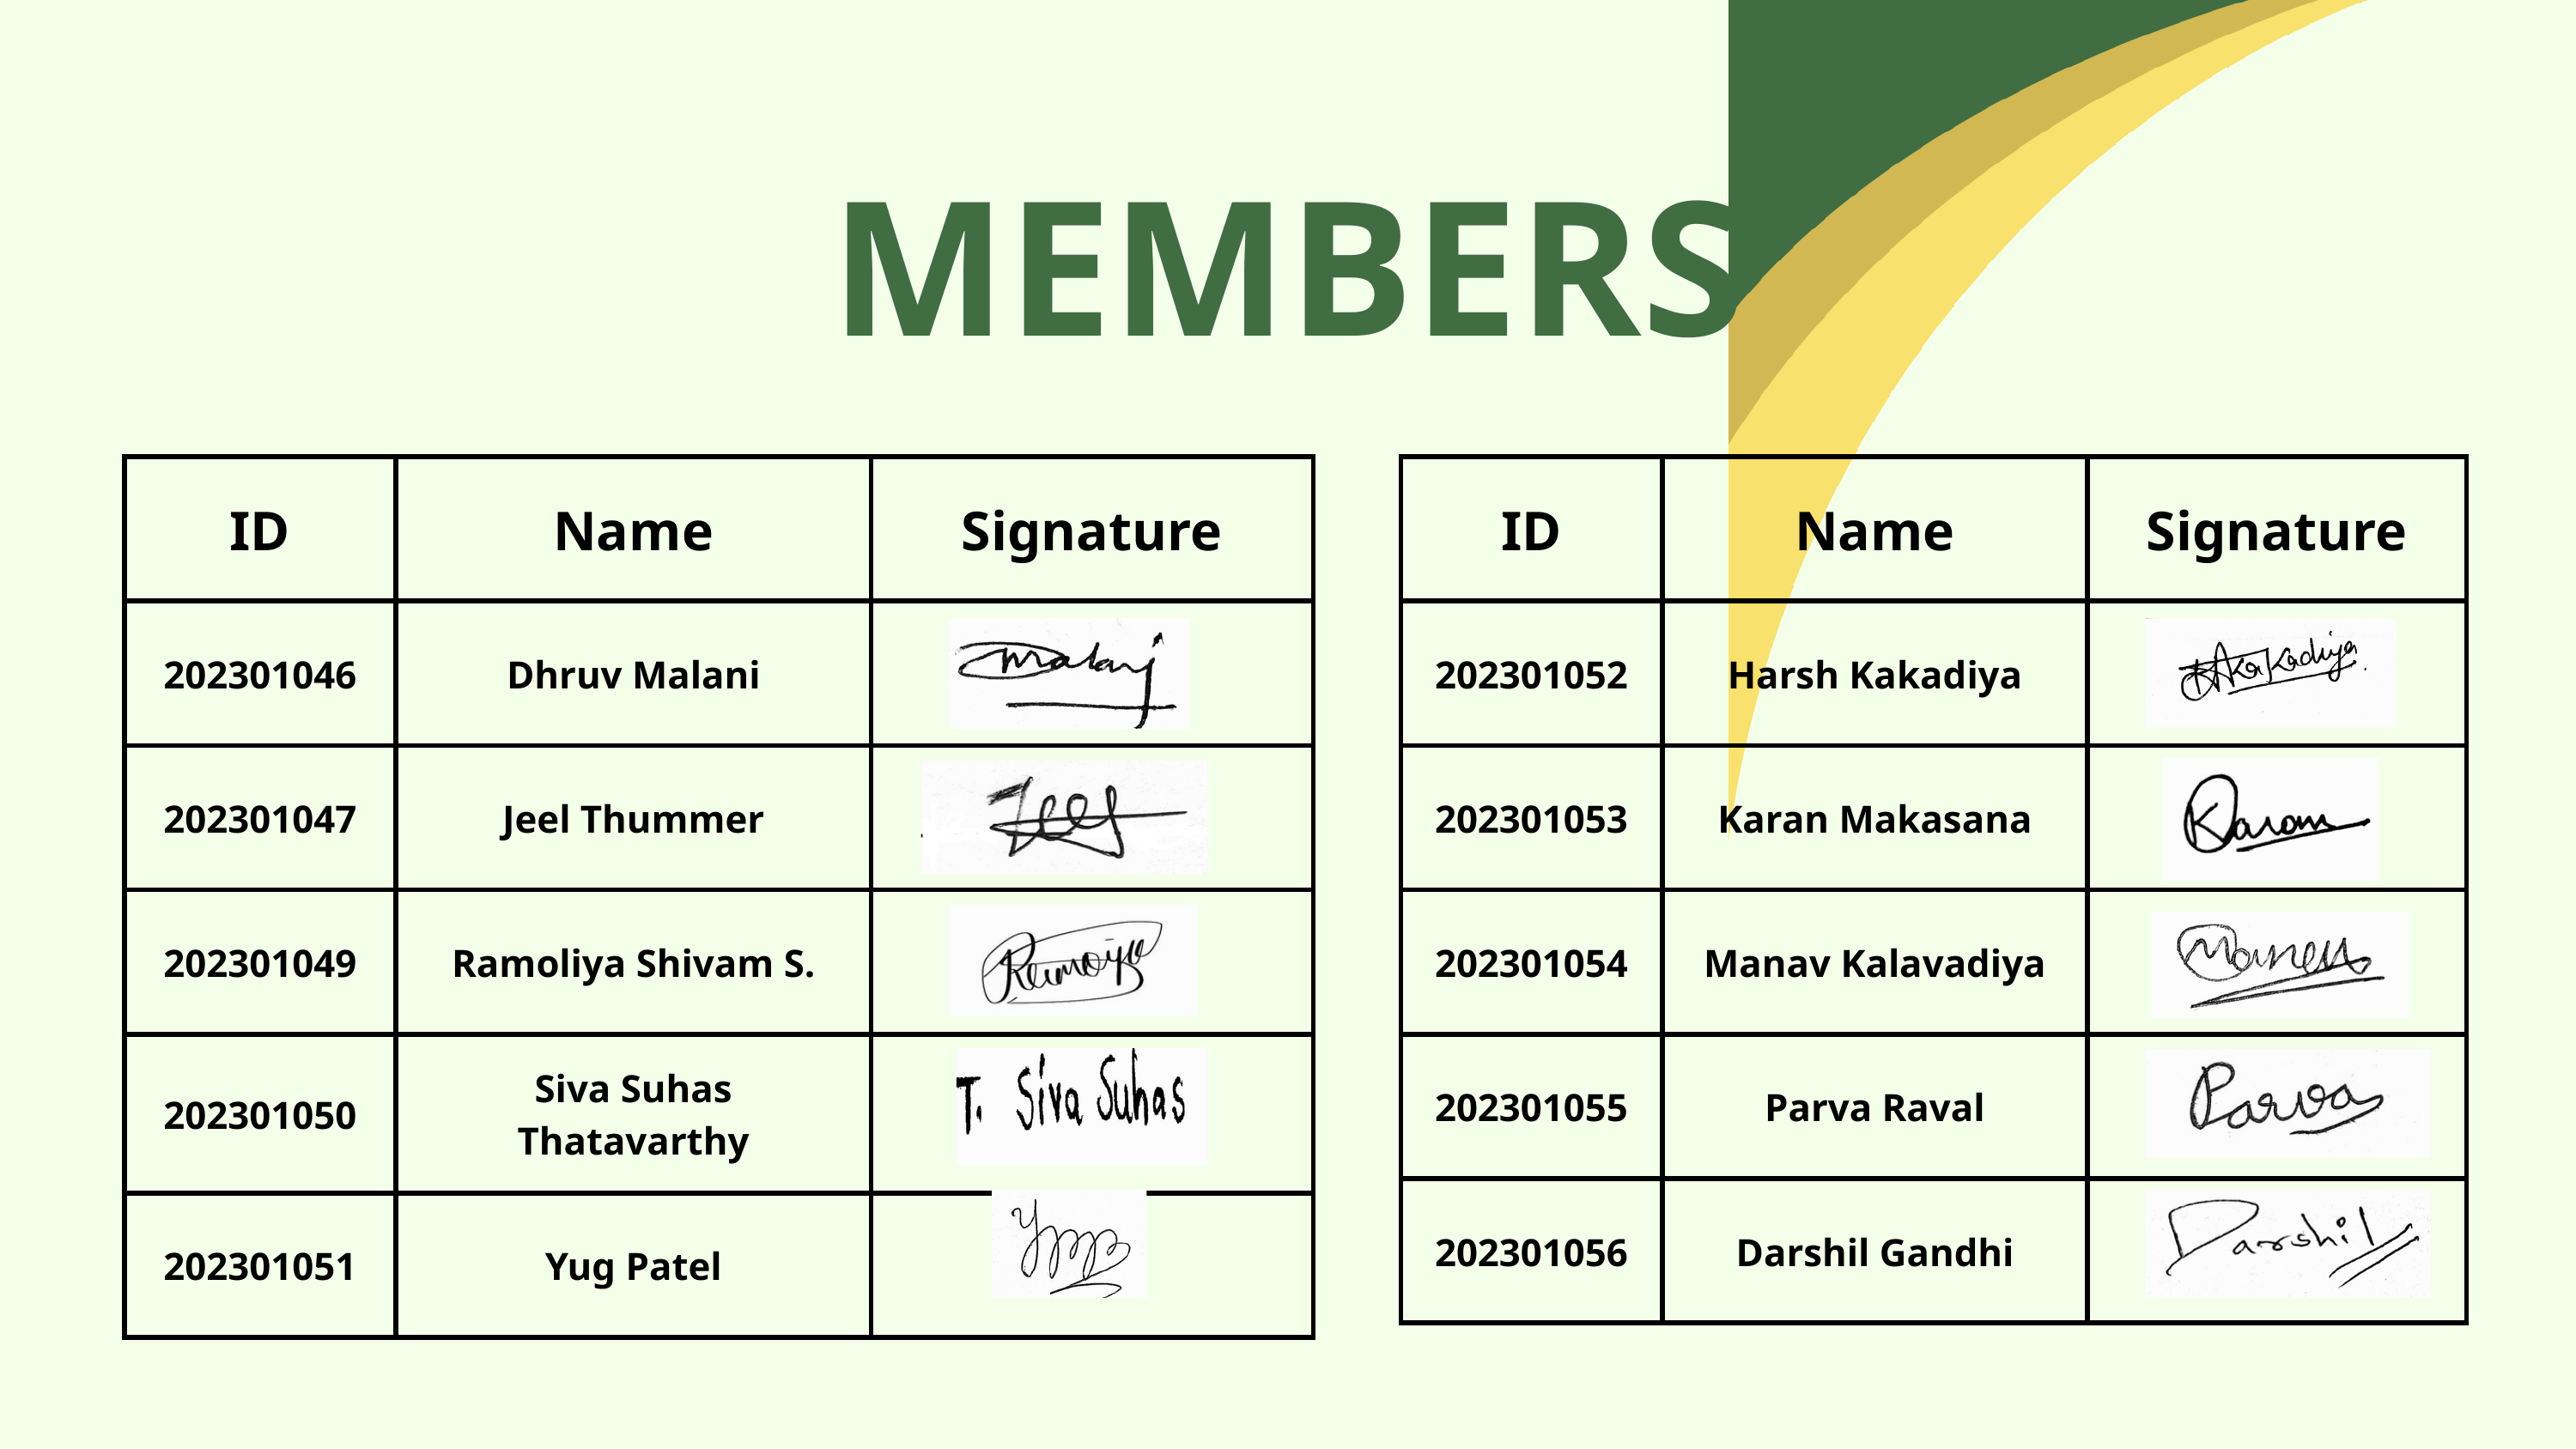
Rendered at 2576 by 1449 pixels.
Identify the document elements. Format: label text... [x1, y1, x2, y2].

table_cell 202301055 [1403, 1037, 1660, 1176]
table_cell Harsh Kakadiya [1665, 603, 2085, 743]
table_cell [2090, 748, 2464, 888]
table_cell 202301051 [127, 1196, 393, 1335]
table_cell Jeel Thummer [398, 748, 869, 888]
table_cell 202301054 [1403, 892, 1660, 1032]
table_header Name [398, 459, 869, 598]
table_cell Karan Makasana [1665, 748, 2085, 888]
table_cell [873, 892, 1311, 1032]
table_cell [873, 748, 1311, 888]
table_cell Dhruv Malani [398, 603, 869, 743]
table_cell Parva Raval [1665, 1037, 2085, 1176]
text_box [992, 1190, 1147, 1298]
text_box [920, 761, 1208, 874]
text_box MEMBERS [541, 111, 2035, 373]
text_box [2145, 1189, 2432, 1298]
table_cell [873, 603, 1311, 743]
table_cell [873, 1037, 1311, 1191]
table_cell Ramoliya Shivam S. [398, 892, 869, 1032]
text_box [949, 905, 1198, 1016]
text_box [2151, 912, 2410, 1018]
table_cell Siva Suhas Thatavarthy [398, 1037, 869, 1191]
table_cell [2090, 892, 2464, 1032]
table_header ID [1403, 459, 1660, 598]
table_cell [2090, 1037, 2464, 1176]
table_cell 202301056 [1403, 1181, 1660, 1320]
text_box [2162, 758, 2379, 881]
table_cell 202301049 [127, 892, 393, 1032]
table_cell Yug Patel [398, 1196, 869, 1335]
text_box [2145, 1049, 2432, 1158]
table_cell 202301047 [127, 748, 393, 888]
table_header Name [1665, 459, 2085, 598]
table_cell [2090, 603, 2464, 743]
text_box [2145, 618, 2397, 727]
table_cell Darshil Gandhi [1665, 1181, 2085, 1320]
table_cell [2090, 1181, 2464, 1320]
table_header Signature [2090, 459, 2464, 598]
text_box [949, 618, 1190, 730]
table_cell 202301052 [1403, 603, 1660, 743]
text_box [956, 1048, 1208, 1166]
table_cell [873, 1196, 1311, 1335]
table_cell Manav Kalavadiya [1665, 892, 2085, 1032]
table_header ID [127, 459, 393, 598]
table_cell 202301046 [127, 603, 393, 743]
table_header Signature [873, 459, 1311, 598]
table_cell 202301053 [1403, 748, 1660, 888]
text_box [1728, 0, 2576, 842]
table_cell 202301050 [127, 1037, 393, 1191]
